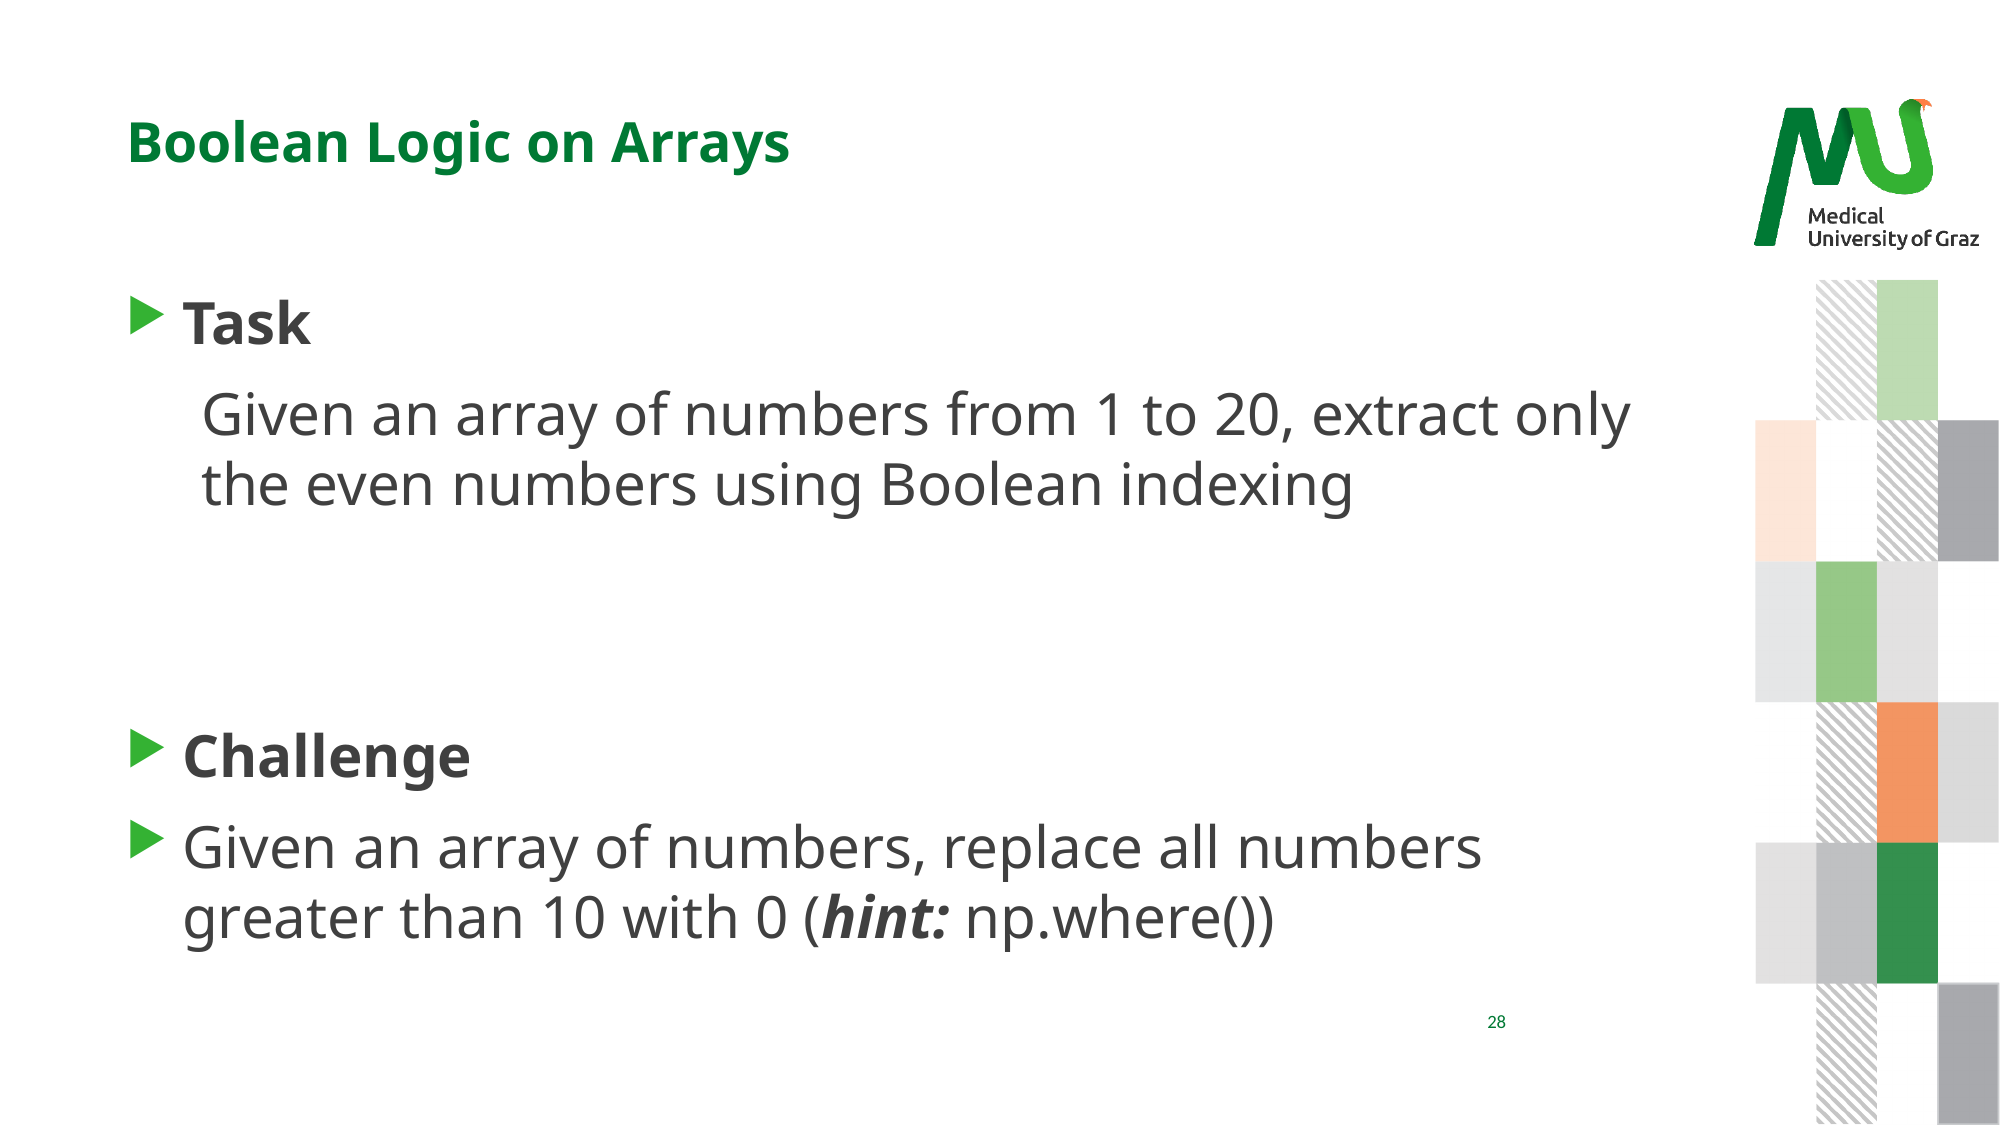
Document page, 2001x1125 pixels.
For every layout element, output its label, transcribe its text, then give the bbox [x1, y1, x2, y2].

title Boolean Logic on Arrays [111, 99, 1522, 250]
list Task Given an array of numbers from 1 to 20, extract only the even numbers using Boolean indexing Challenge Given an array of numbers, replace all numbers greater than 10 with 0 (hint: np.where()) [111, 278, 1685, 1051]
picture [1754, 0, 2000, 1125]
slide_number 28 [1409, 991, 1522, 1051]
